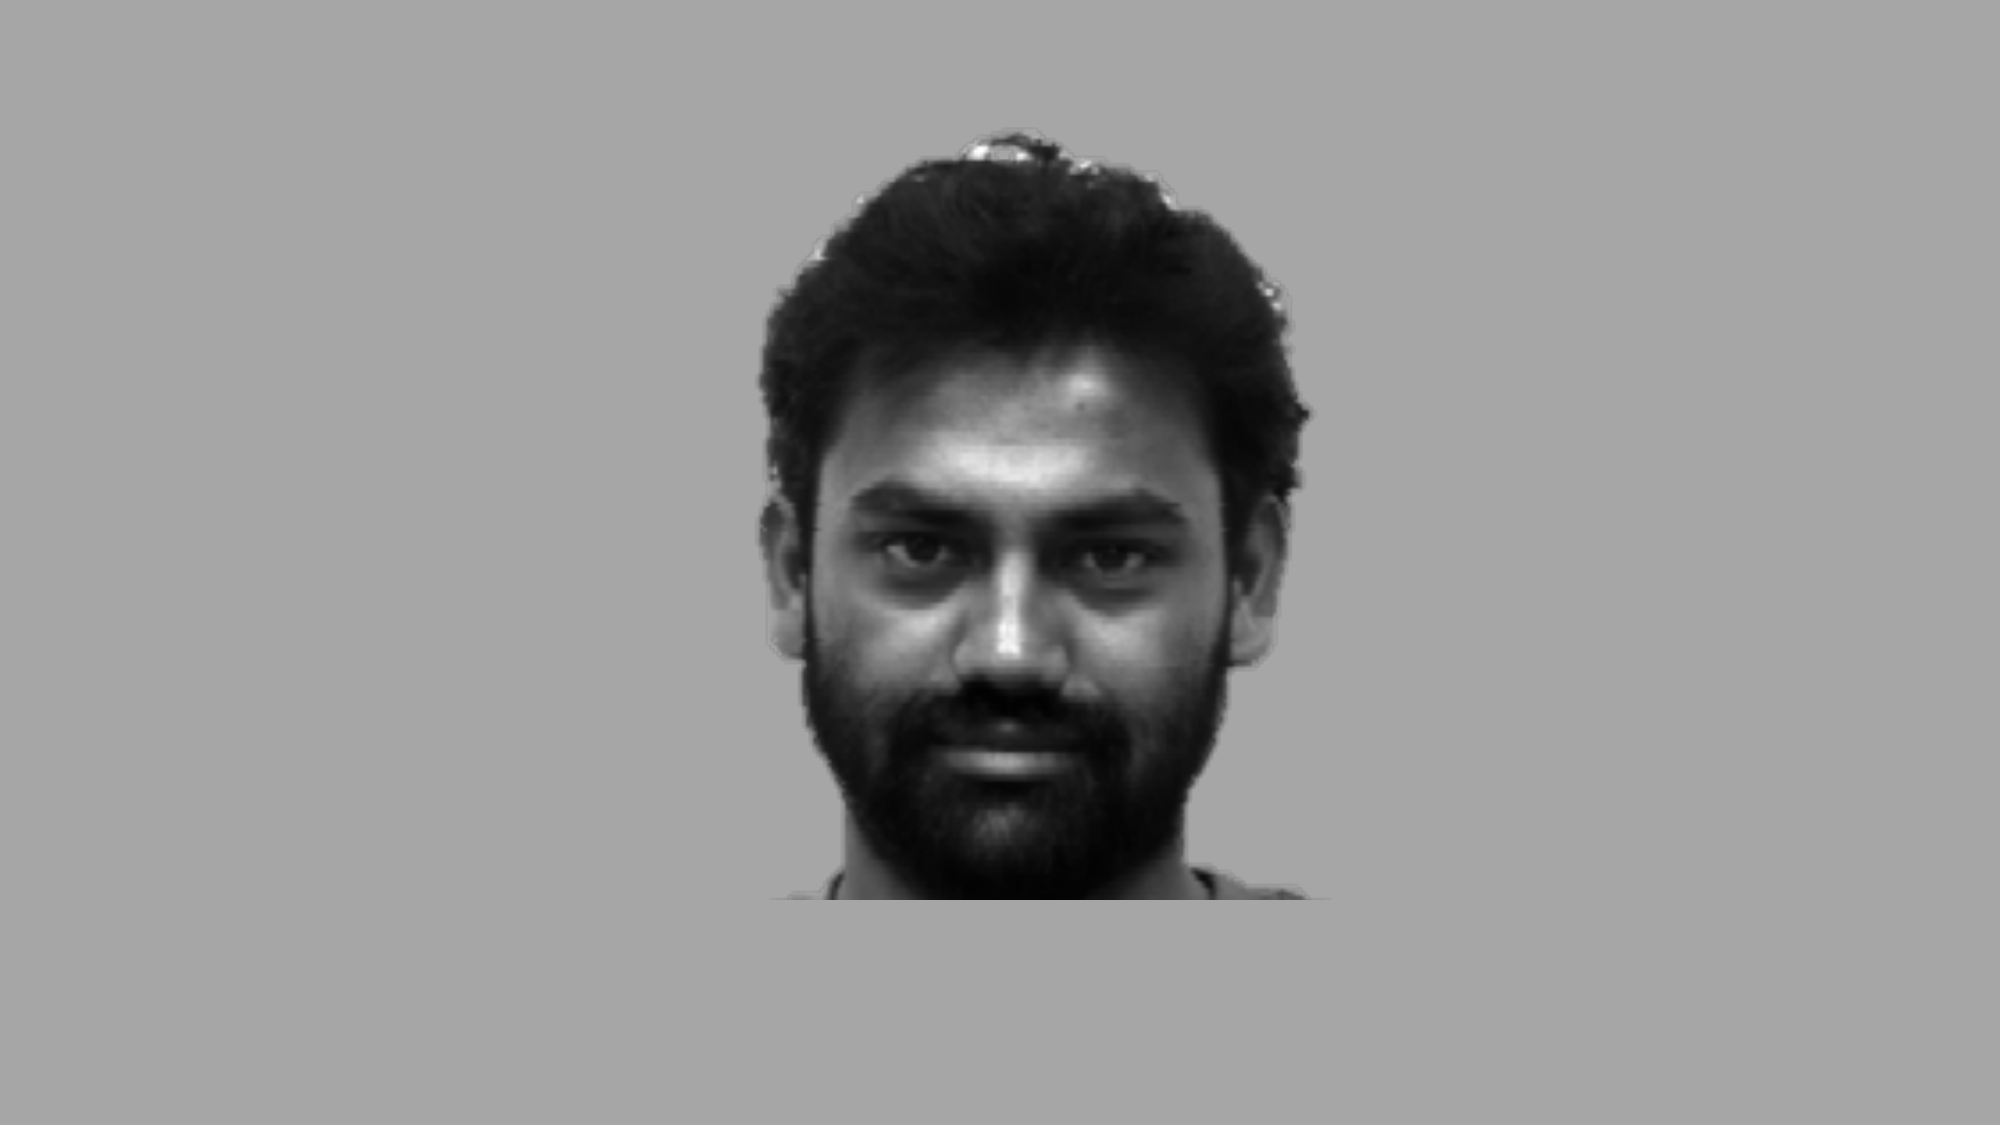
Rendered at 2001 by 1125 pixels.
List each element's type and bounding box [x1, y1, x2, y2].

picture [699, 101, 1332, 900]
